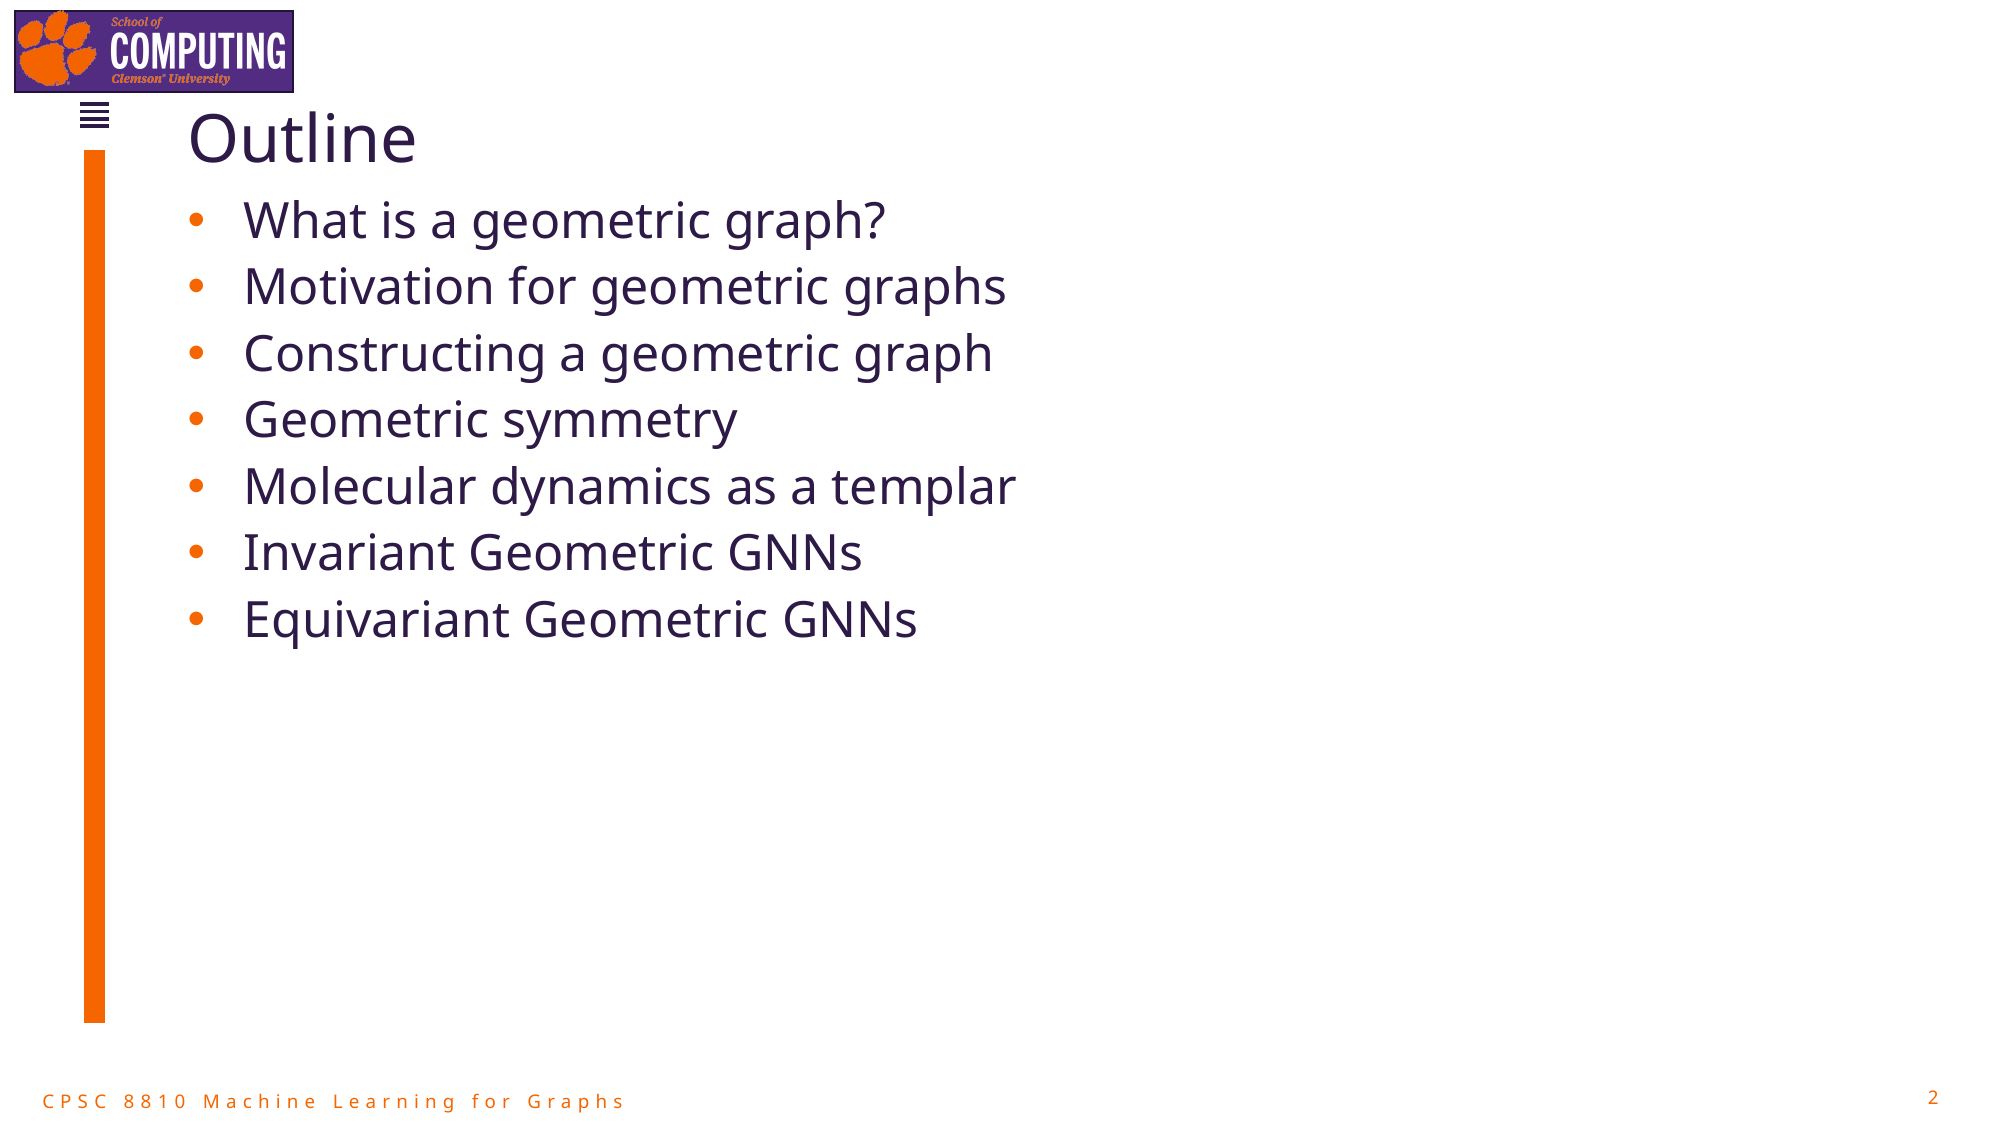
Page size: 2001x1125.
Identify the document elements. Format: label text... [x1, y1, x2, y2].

title Outline [187, 104, 1913, 178]
picture [18, 10, 285, 86]
list What is a geometric graph? Motivation for geometric graphs Constructing a geometric graph Geometric symmetry Molecular dynamics as a templar Invariant Geometric GNNs Equivariant Geometric GNNs [187, 195, 1283, 653]
